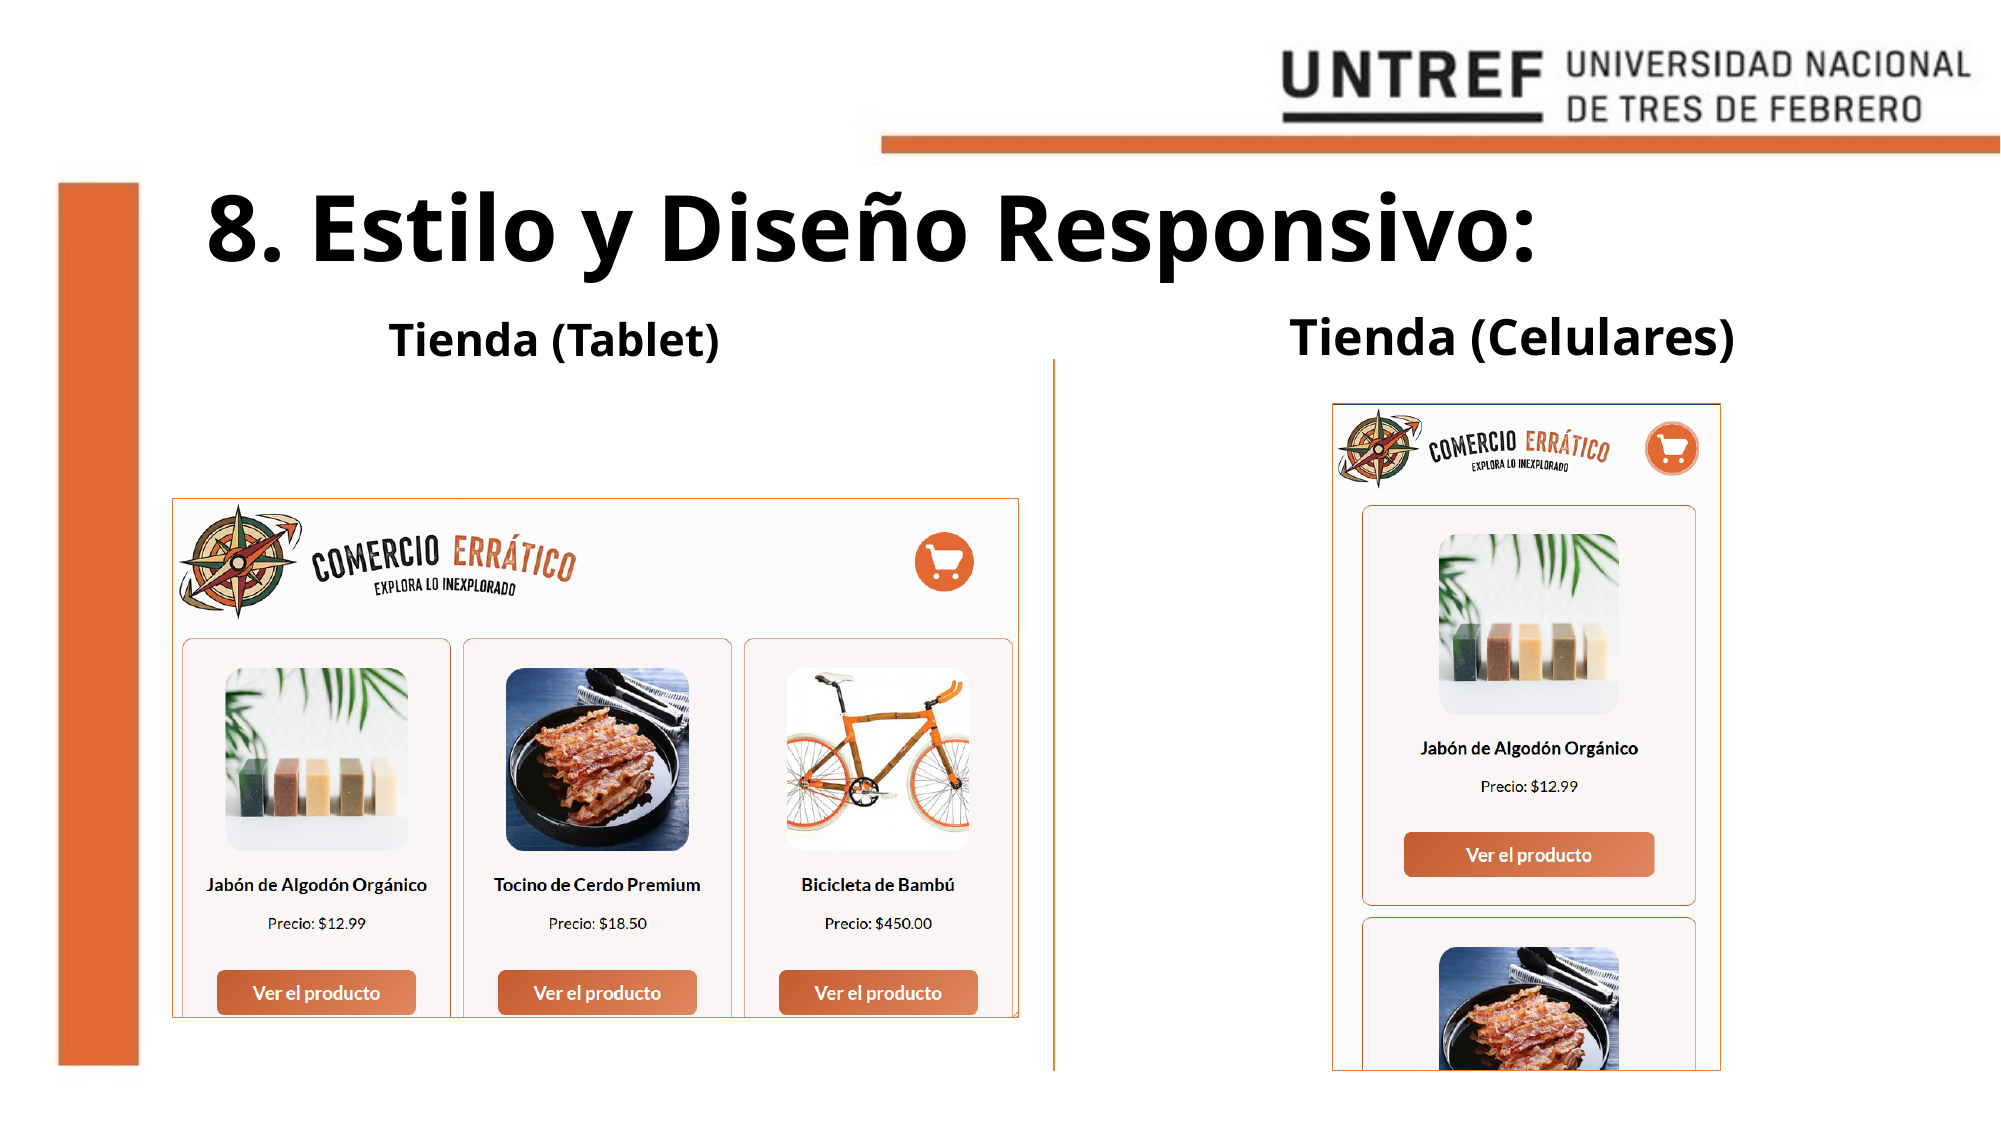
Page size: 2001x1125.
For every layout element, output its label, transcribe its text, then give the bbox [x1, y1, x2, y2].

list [1332, 403, 1721, 1071]
picture [0, 0, 2001, 1125]
list Tienda (Tablet) [151, 309, 957, 374]
title 8. Estilo y Diseño Responsivo: [191, 153, 1917, 310]
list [172, 498, 1019, 1018]
list Tienda (Celulares) [1089, 300, 1936, 374]
